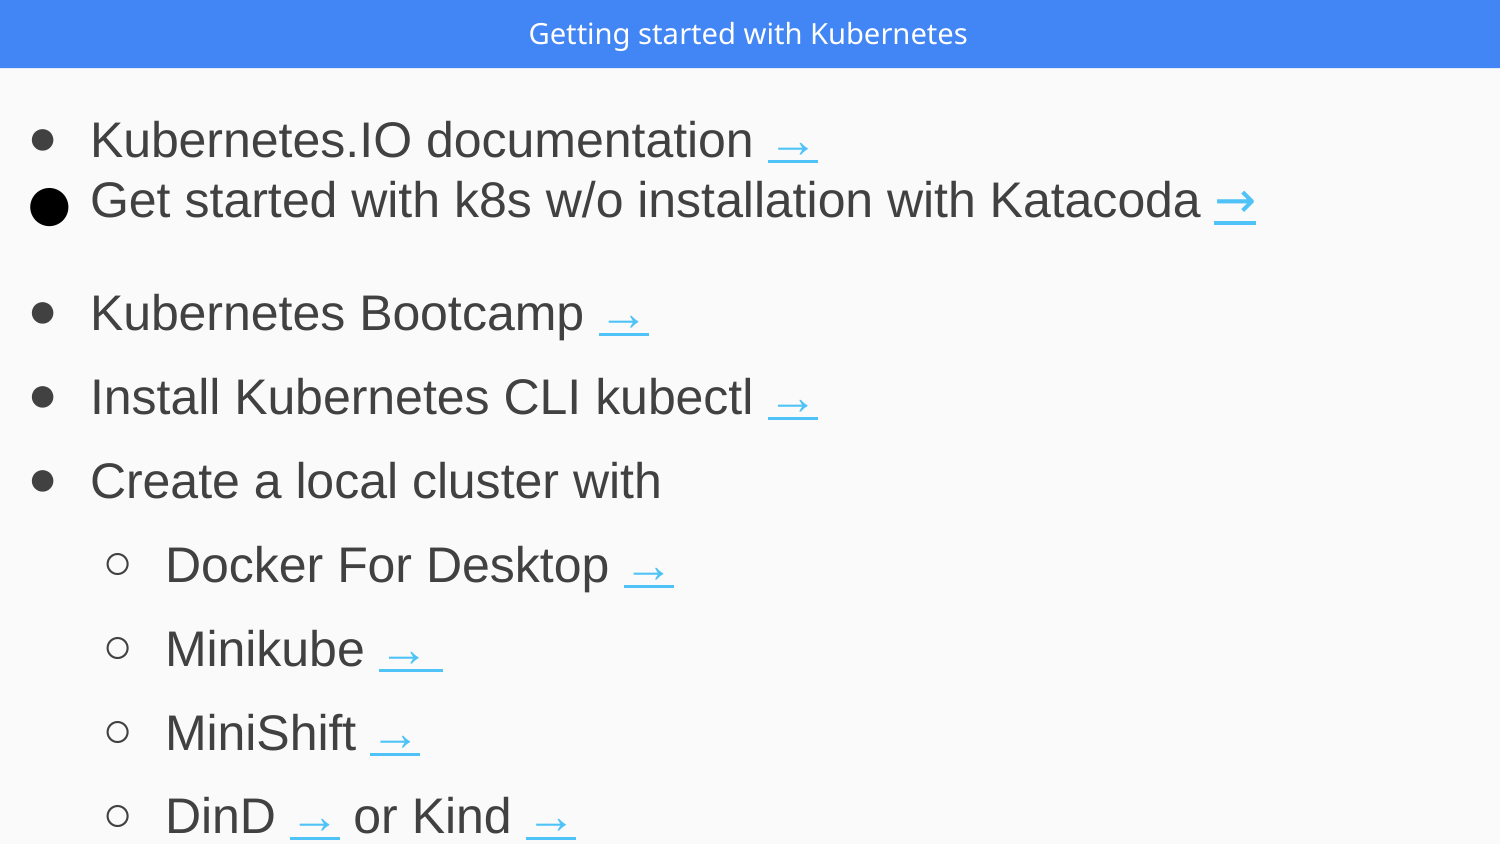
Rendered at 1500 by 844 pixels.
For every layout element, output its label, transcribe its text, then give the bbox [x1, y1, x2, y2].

title Getting started with Kubernetes [0, 0, 1497, 68]
text_box Kubernetes.IO documentation → Get started with k8s w/o installation with Katacoda → Kubernetes Bootcamp → Install Kubernetes CLI kubectl → Create a local cluster with Docker For Desktop → Minikube → MiniShift → DinD → or Kind → [0, 68, 1500, 844]
